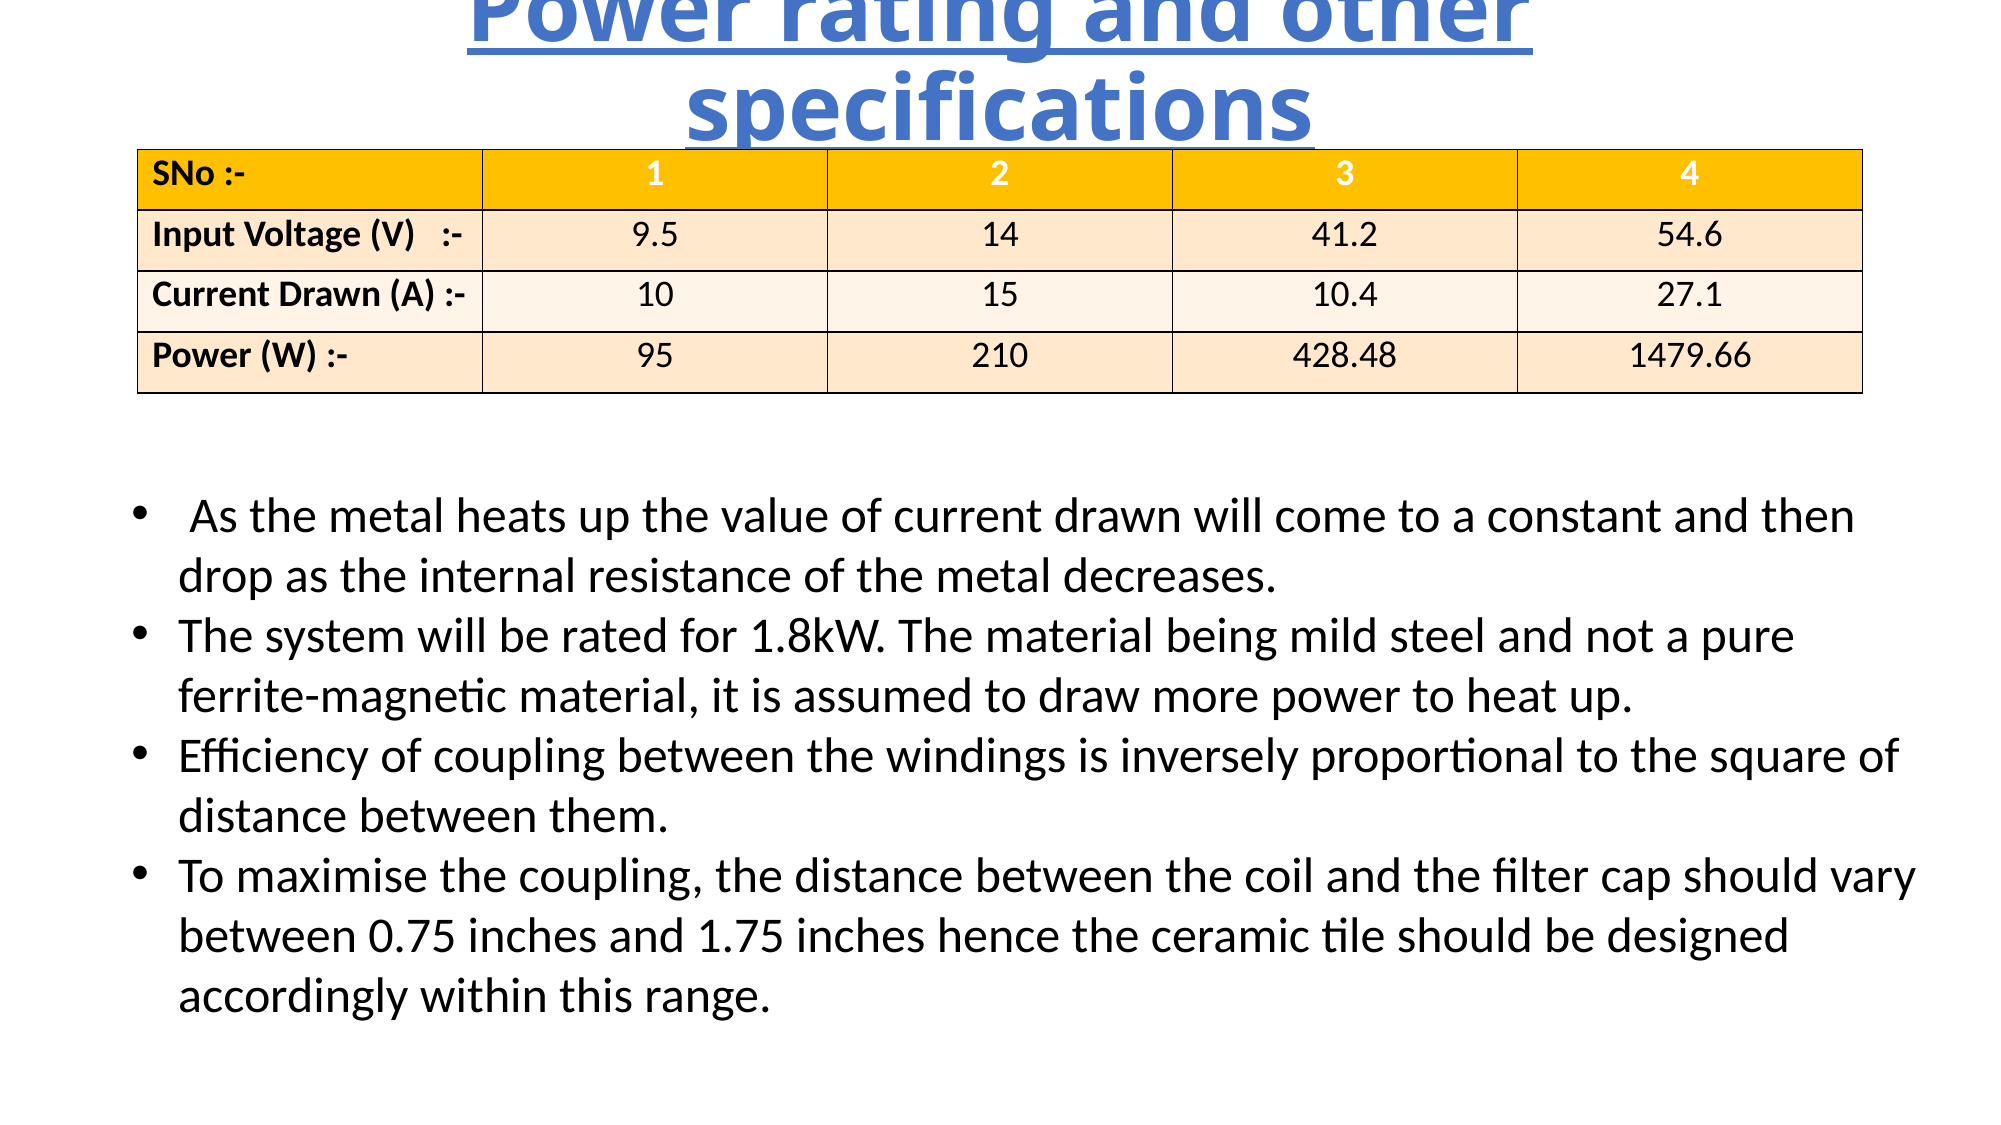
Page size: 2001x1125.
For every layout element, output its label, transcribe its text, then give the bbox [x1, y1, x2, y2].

table_cell 210 [828, 333, 1172, 392]
table_header 4 [1518, 150, 1862, 209]
table_cell 95 [483, 333, 827, 392]
table_header 1 [483, 150, 827, 209]
text_box As the metal heats up the value of current drawn will come to a constant and then drop as the internal resistance of the metal decreases. The system will be rated for 1.8kW. The material being mild steel and not a pure ferrite-magnetic material, it is assumed to draw more power to heat up. Efficiency of coupling between the windings is inversely proportional to the square of distance between them. To maximise the coupling, the distance between the coil and the filter cap should vary between 0.75 inches and 1.75 inches hence the ceramic tile should be designed accordingly within this range. [116, 474, 1943, 1075]
table_cell 428.48 [1173, 333, 1517, 392]
table_cell Current Drawn (A) :- [138, 272, 482, 331]
table_header 3 [1173, 150, 1517, 209]
table_cell 9.5 [483, 211, 827, 270]
table_cell 10.4 [1173, 272, 1517, 331]
table_cell 54.6 [1518, 211, 1862, 270]
table_cell 14 [828, 211, 1172, 270]
table_cell Power (W) :- [138, 333, 482, 392]
table_cell 41.2 [1173, 211, 1517, 270]
table_cell 27.1 [1518, 272, 1862, 331]
table_cell 10 [483, 272, 827, 331]
table_header SNo :- [138, 150, 482, 209]
table_cell 1479.66 [1518, 333, 1862, 392]
table_header 2 [828, 150, 1172, 209]
table_cell 15 [828, 272, 1172, 331]
title Power rating and other specifications [137, 0, 1863, 149]
table_cell Input Voltage (V) :- [138, 211, 482, 270]
